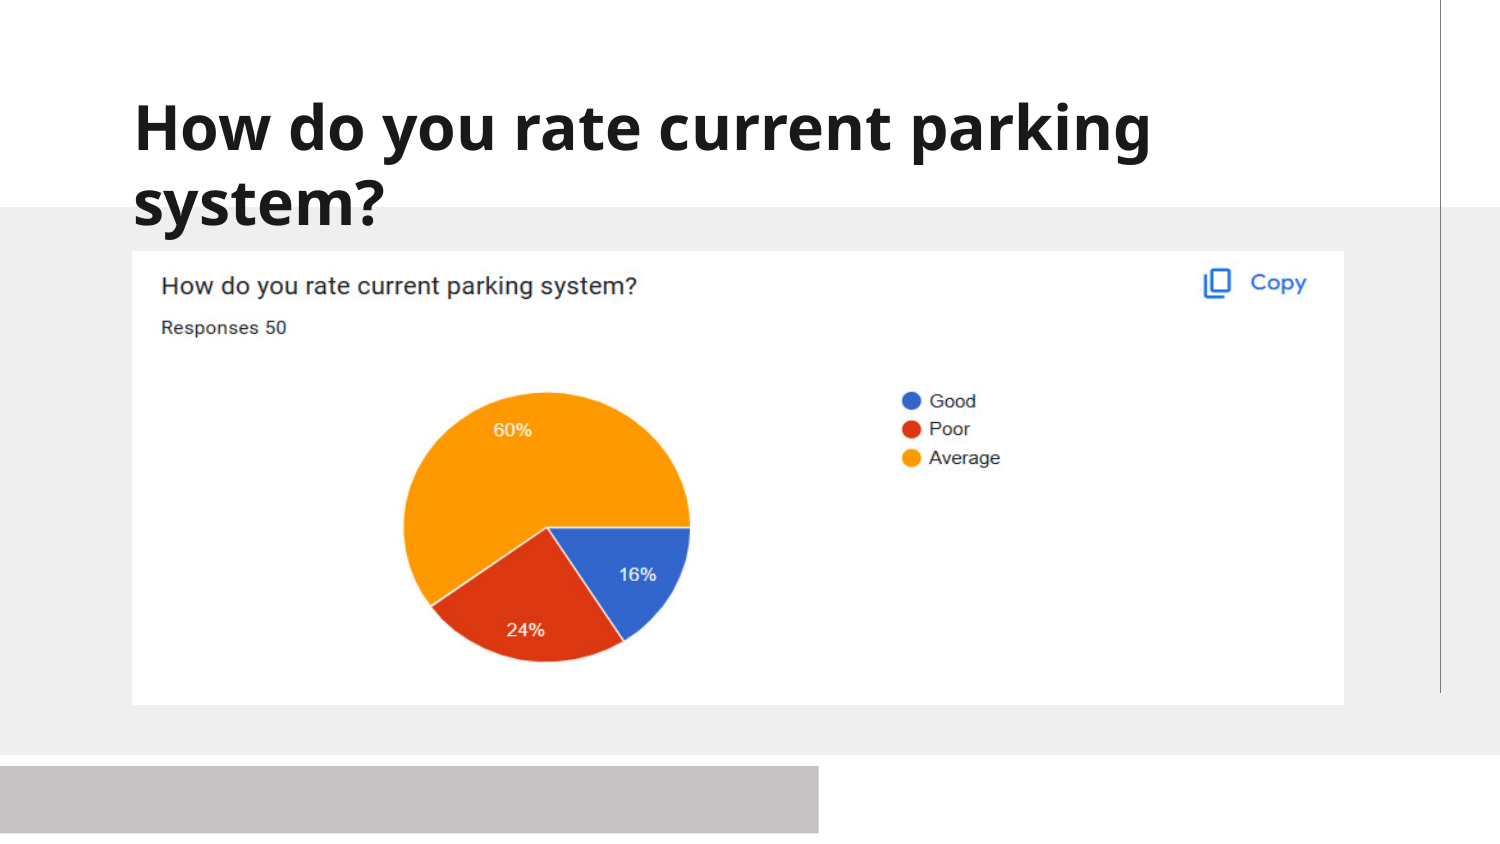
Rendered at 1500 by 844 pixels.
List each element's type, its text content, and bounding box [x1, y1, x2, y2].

picture [132, 251, 1345, 705]
title How do you rate current parking system? [118, 72, 1382, 167]
